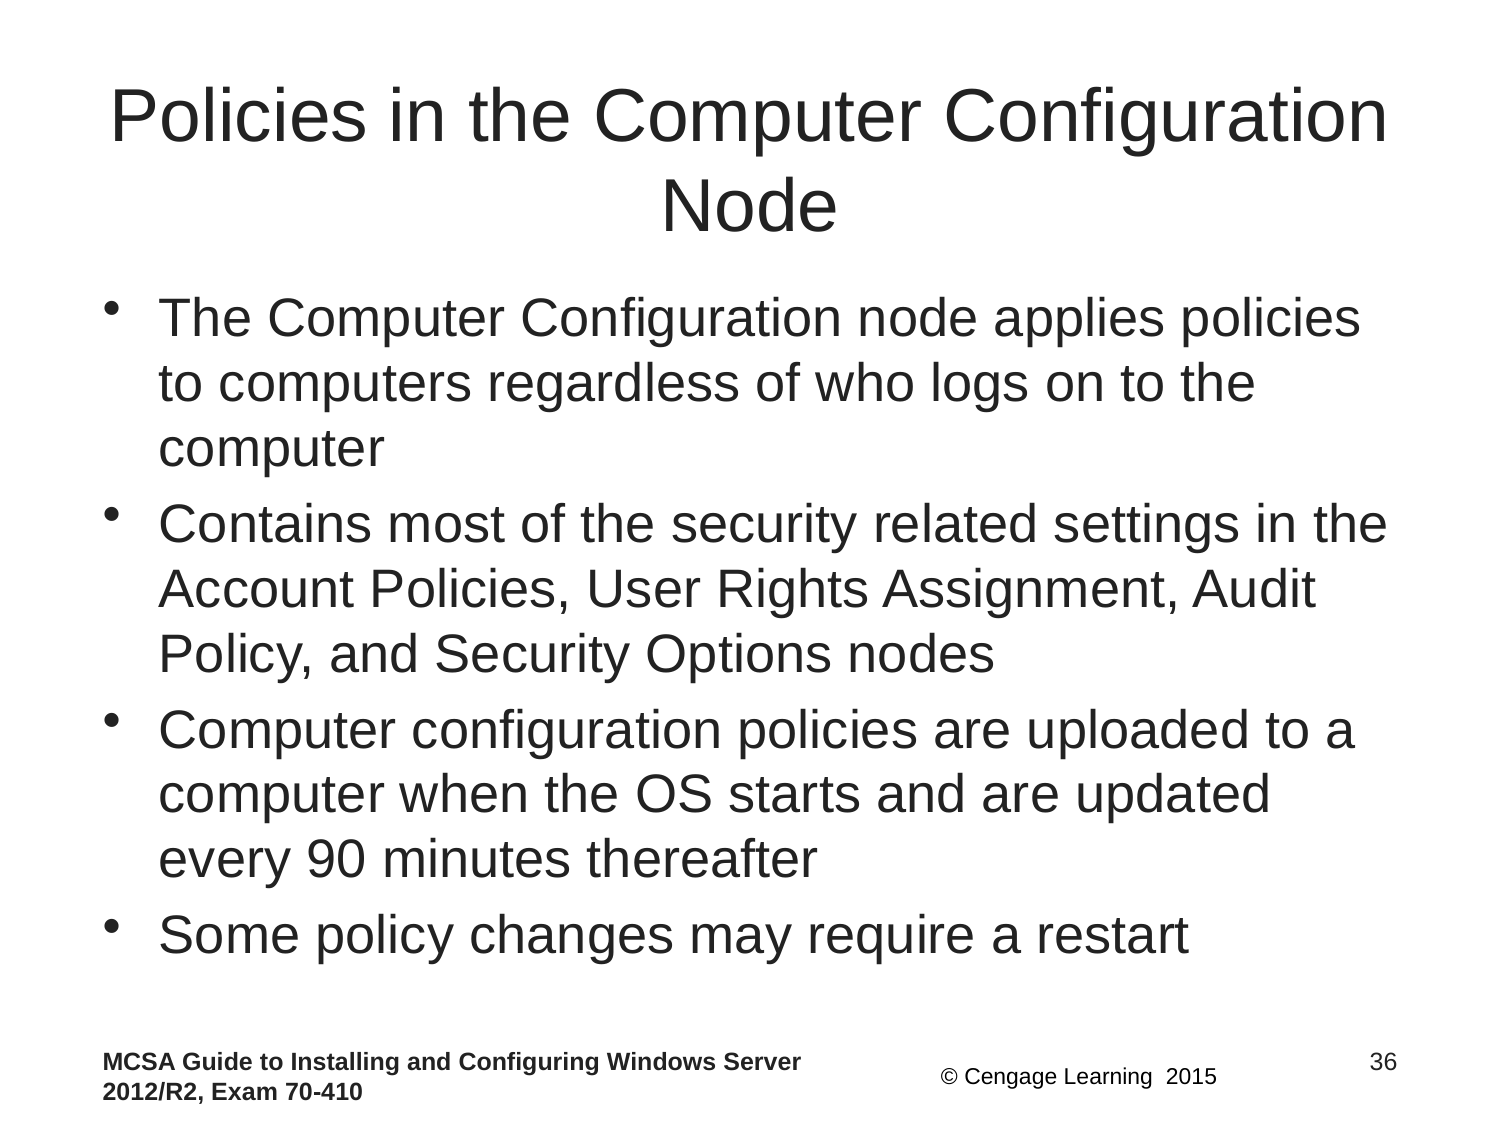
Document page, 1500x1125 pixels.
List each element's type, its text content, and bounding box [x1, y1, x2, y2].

list The Computer Configuration node applies policies to computers regardless of who logs on to the computer Contains most of the security related settings in the Account Policies, User Rights Assignment, Audit Policy, and Security Options nodes Computer configuration policies are uploaded to a computer when the OS starts and are updated every 90 minutes thereafter Some policy changes may require a restart [87, 275, 1413, 1025]
title Policies in the Computer Configuration Node [87, 62, 1413, 250]
footer MCSA Guide to Installing and Configuring Windows Server 2012/R2, Exam 70-410 [87, 1037, 875, 1100]
slide_number 36 [1250, 1037, 1413, 1100]
